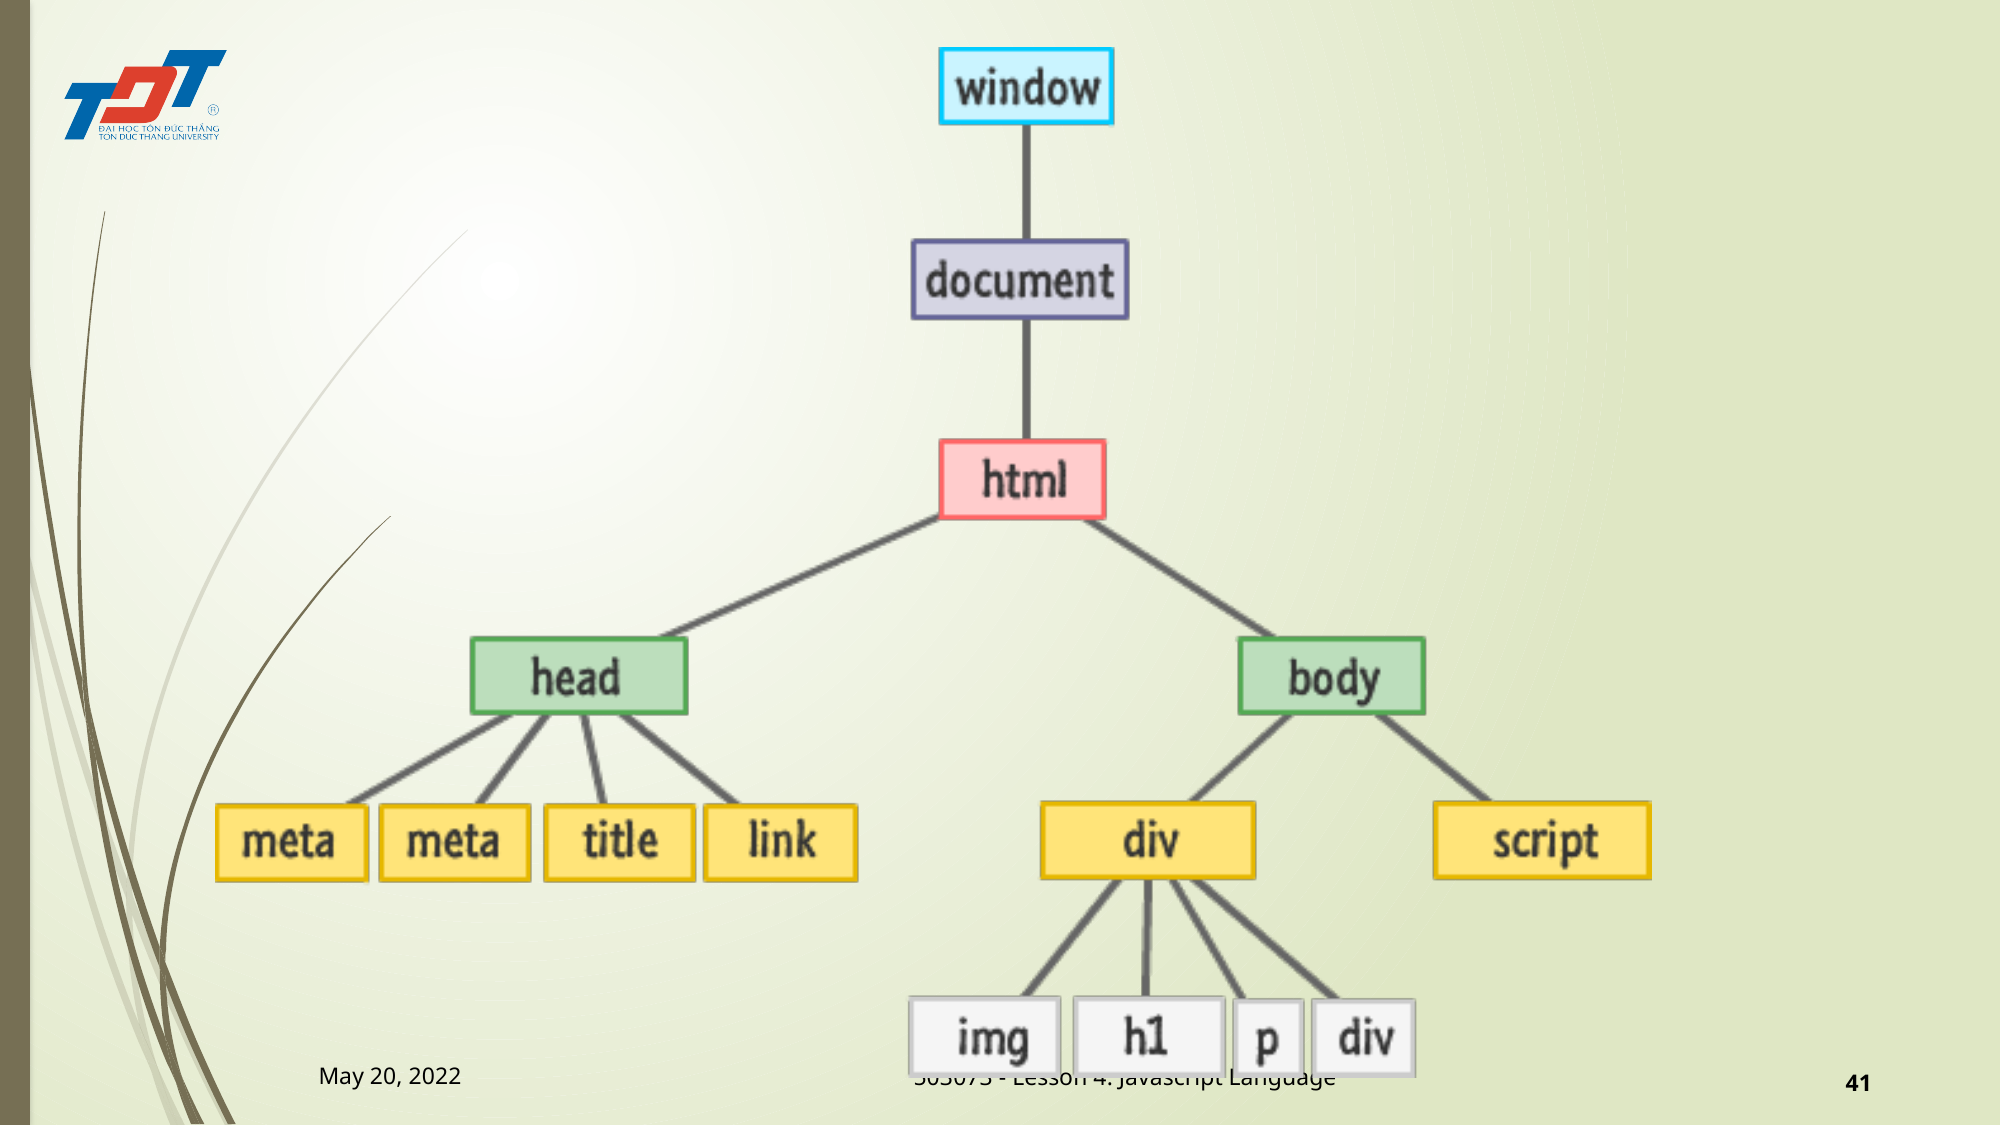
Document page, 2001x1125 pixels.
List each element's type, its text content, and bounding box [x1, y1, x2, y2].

footer 503073 - Lesson 4: Javascript Language [491, 1054, 1760, 1115]
picture [944, 51, 1109, 120]
slide_number 41 [1759, 1053, 1888, 1114]
picture [64, 46, 1652, 1078]
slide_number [303, 1084, 491, 1115]
